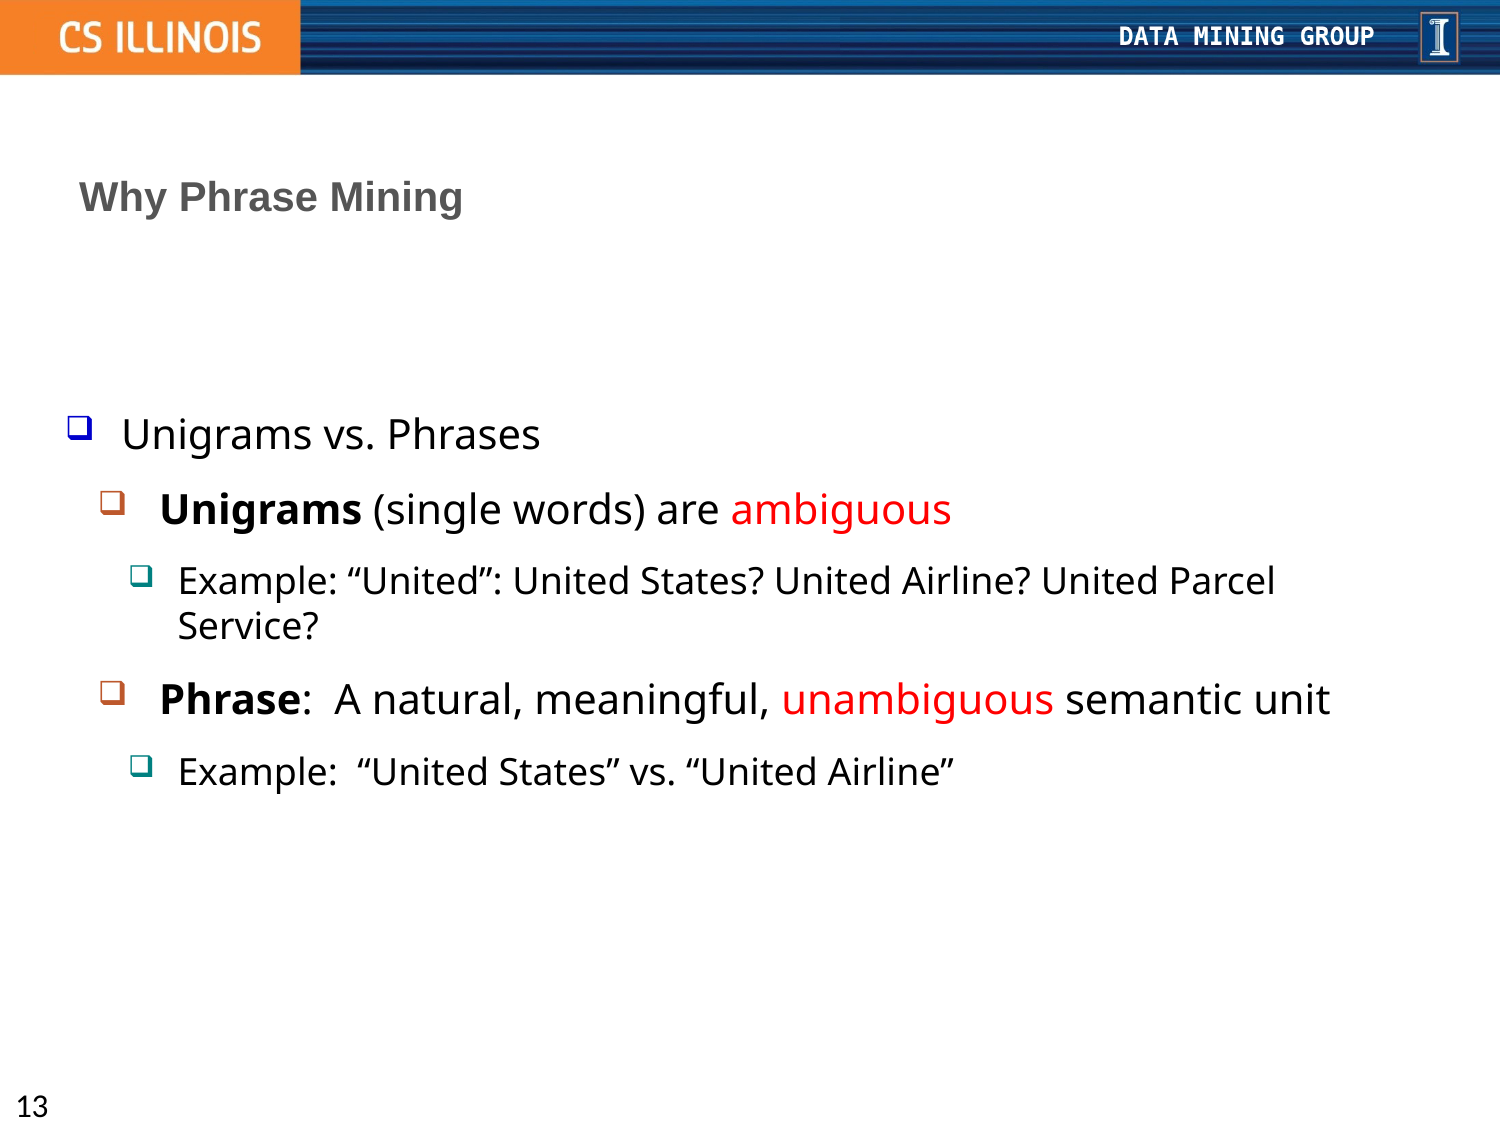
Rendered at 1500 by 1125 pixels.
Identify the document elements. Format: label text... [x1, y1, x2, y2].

text_box Why Phrase Mining [64, 162, 479, 228]
text_box Unigrams vs. Phrases Unigrams (single words) are ambiguous Example: “United”: United States? United Airline? United Parcel Service? Phrase: A natural, meaningful, unambiguous semantic unit Example: “United States” vs. “United Airline” [50, 399, 1438, 1125]
picture [0, 0, 1500, 1125]
